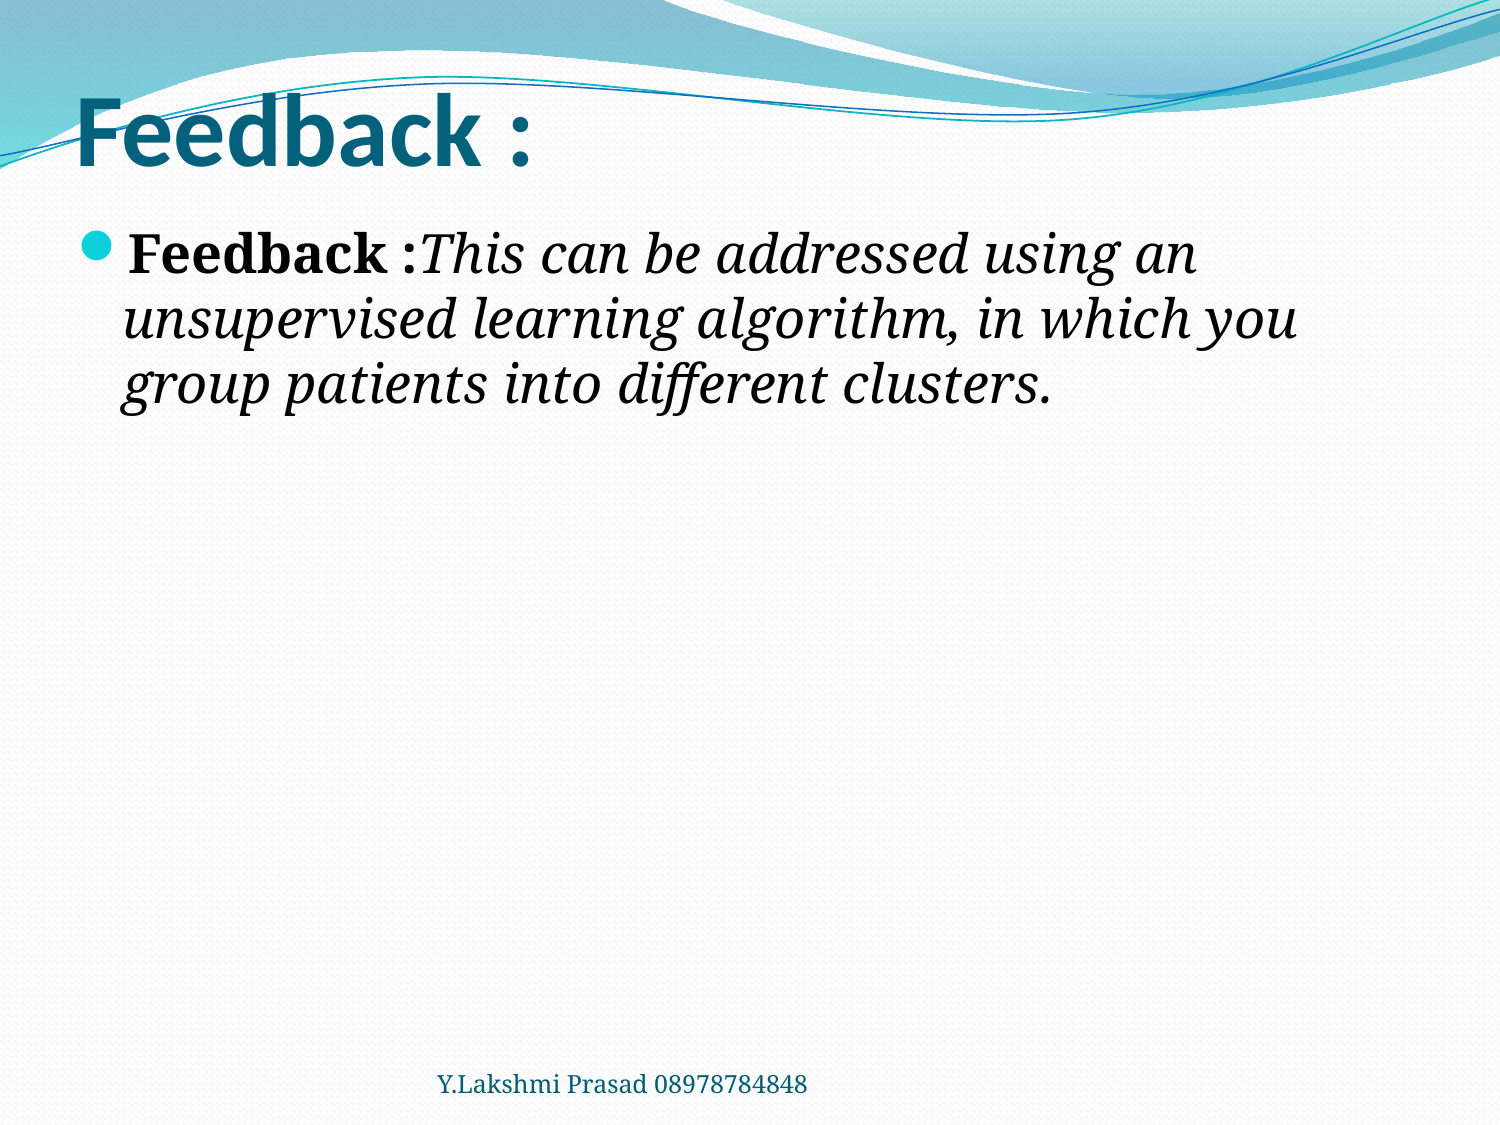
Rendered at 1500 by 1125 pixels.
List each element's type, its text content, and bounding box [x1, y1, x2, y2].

footer Y.Lakshmi Prasad 08978784848 [437, 1042, 988, 1103]
list Feedback :This can be addressed using an unsupervised learning algorithm, in which you group patients into different clusters. [62, 212, 1425, 1038]
title Feedback : [75, 50, 1425, 188]
